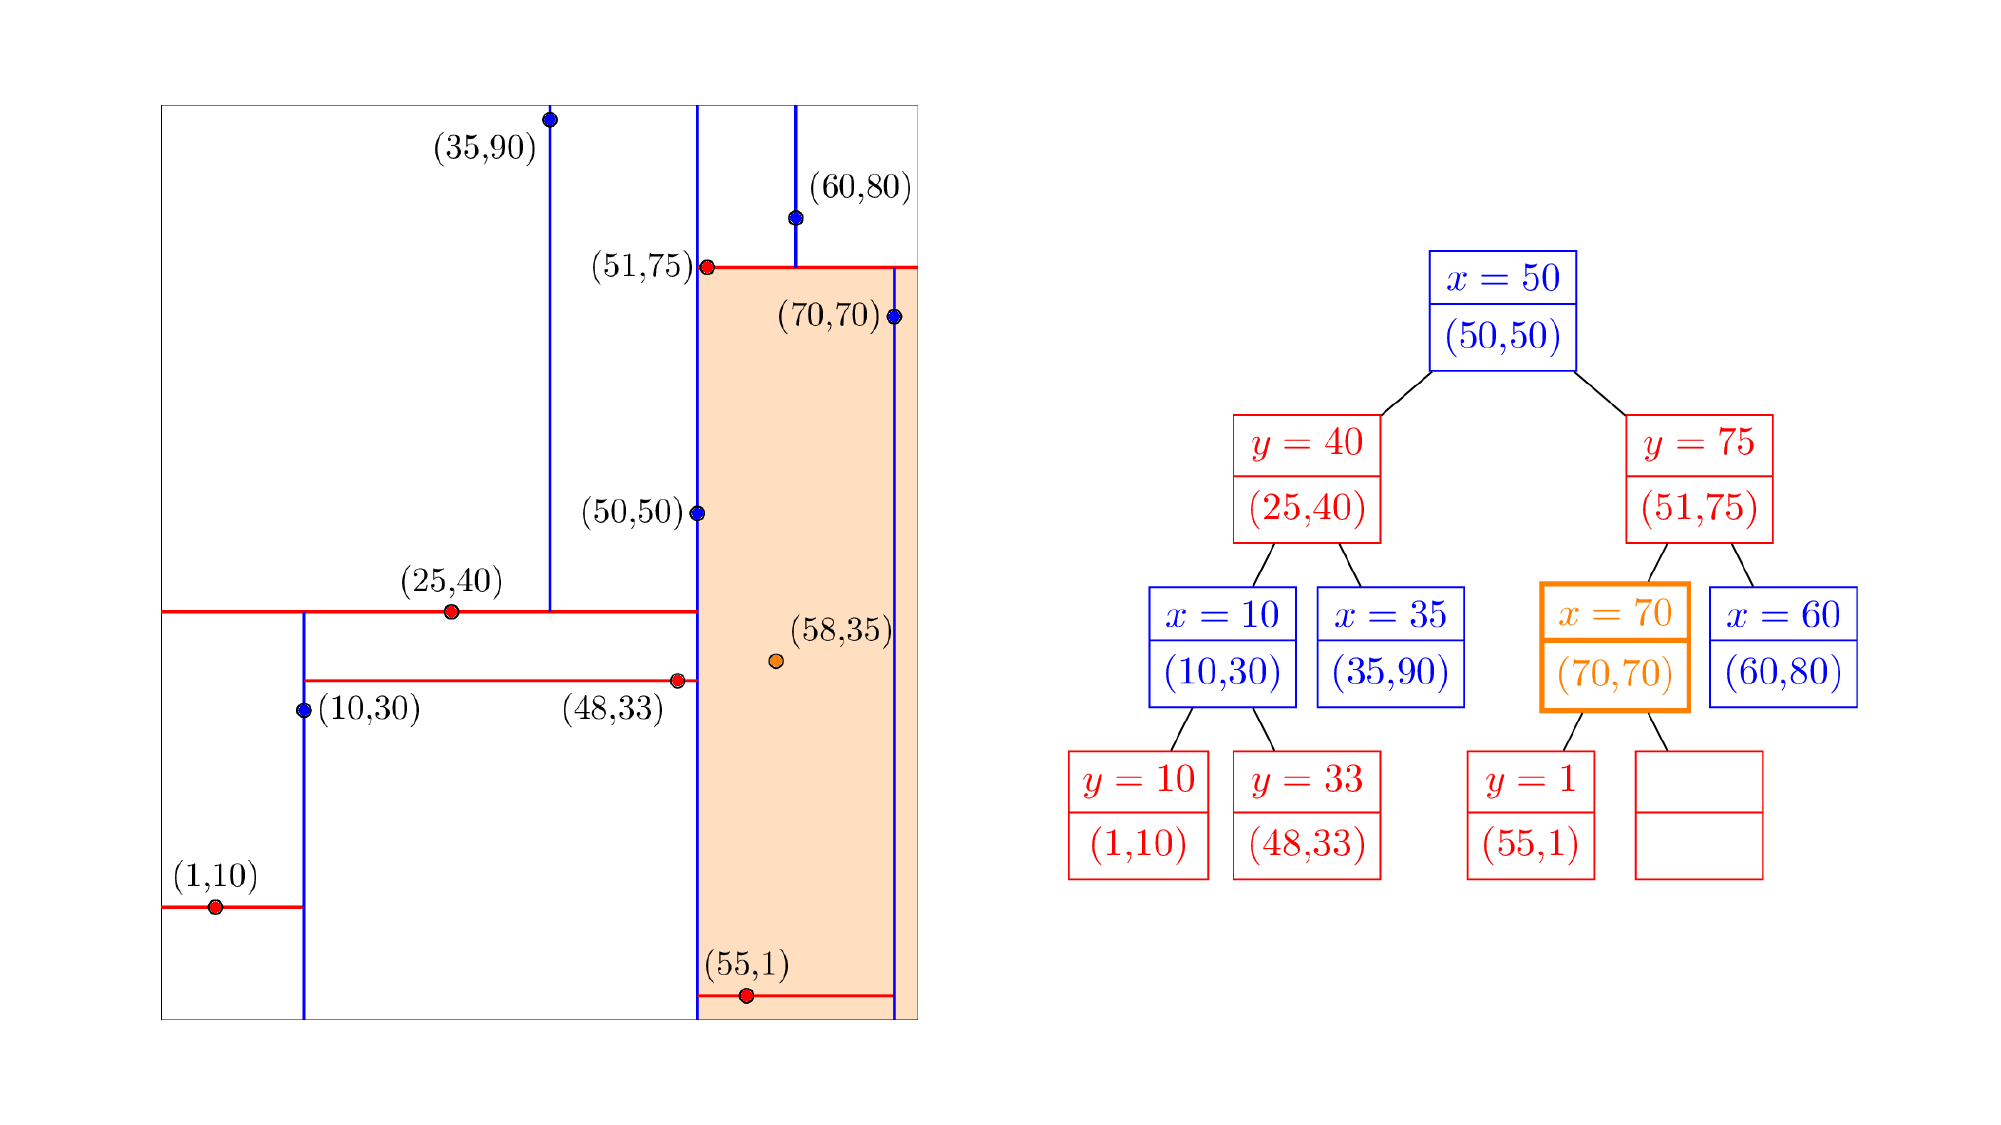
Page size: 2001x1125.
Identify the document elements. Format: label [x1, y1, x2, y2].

picture [161, 105, 918, 1020]
picture [1026, 198, 1895, 927]
